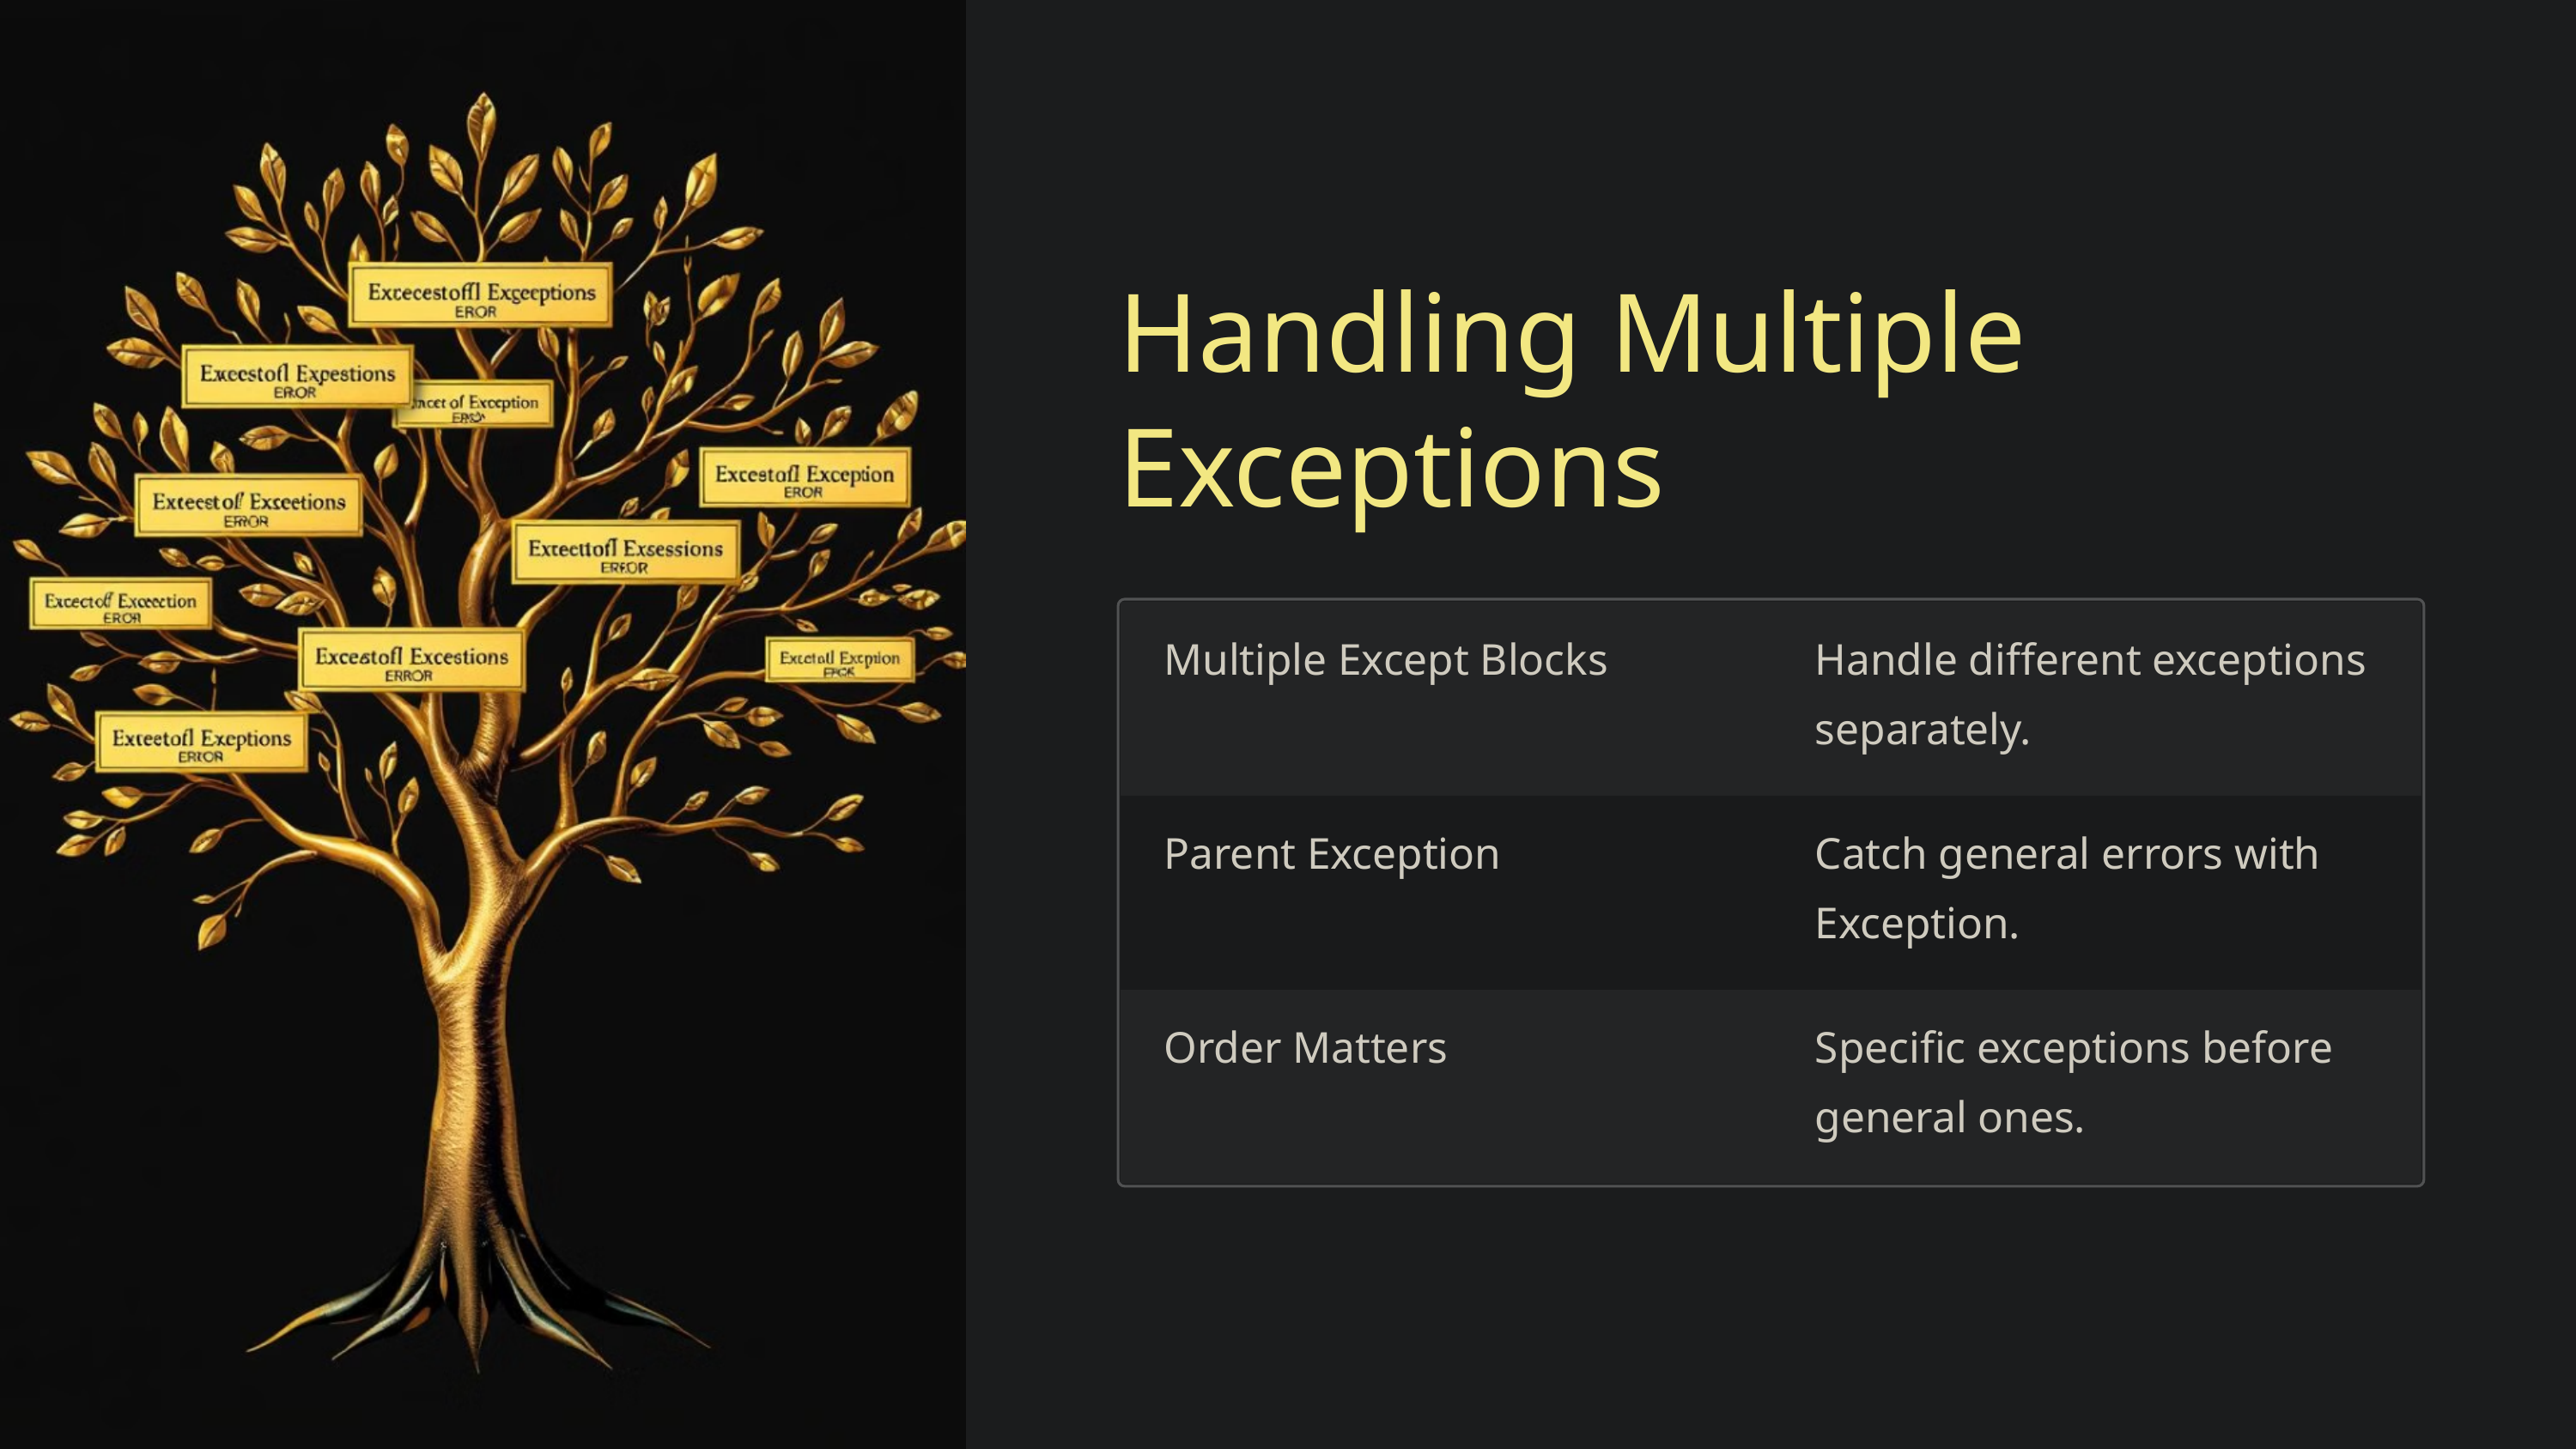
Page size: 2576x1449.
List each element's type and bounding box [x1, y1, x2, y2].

text_box [0, 0, 2576, 1449]
text_box [1120, 601, 2421, 795]
text_box [1120, 795, 2421, 989]
text_box [1120, 989, 2421, 1184]
text_box [1116, 597, 2426, 606]
